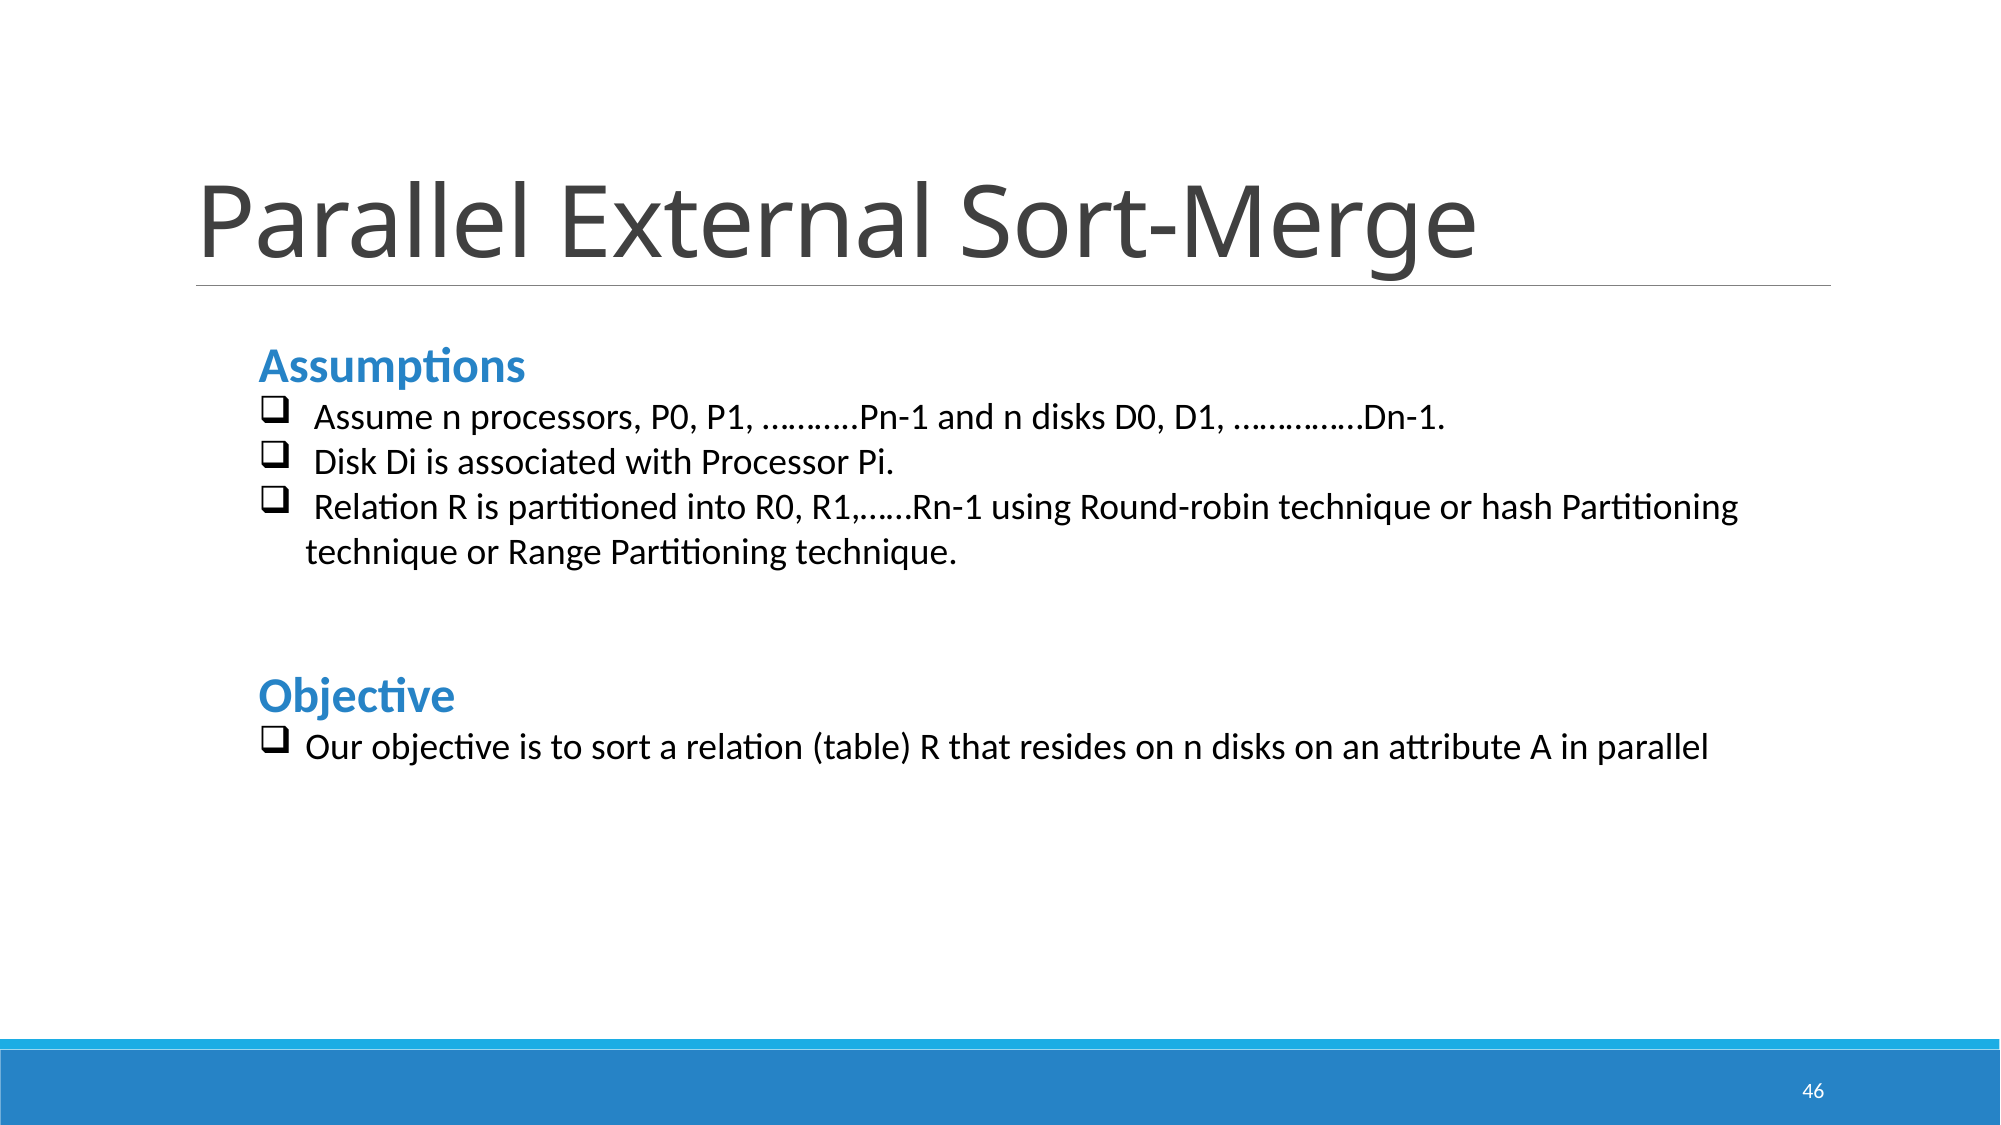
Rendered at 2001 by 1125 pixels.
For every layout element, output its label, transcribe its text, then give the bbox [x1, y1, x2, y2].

slide_number 46 [1624, 1059, 1840, 1120]
title Parallel External Sort-Merge [180, 47, 1830, 285]
text_box Assumptions Assume n processors, P0, P1, ………..Pn-1 and n disks D0, D1, ……………Dn-1. Disk Di is associated with Processor Pi. Relation R is partitioned into R0, R1,……Rn-1 using Round-robin technique or hash Partitioning technique or Range Partitioning technique. Objective Our objective is to sort a relation (table) R that resides on n disks on an attribute A in parallel [243, 324, 1782, 865]
